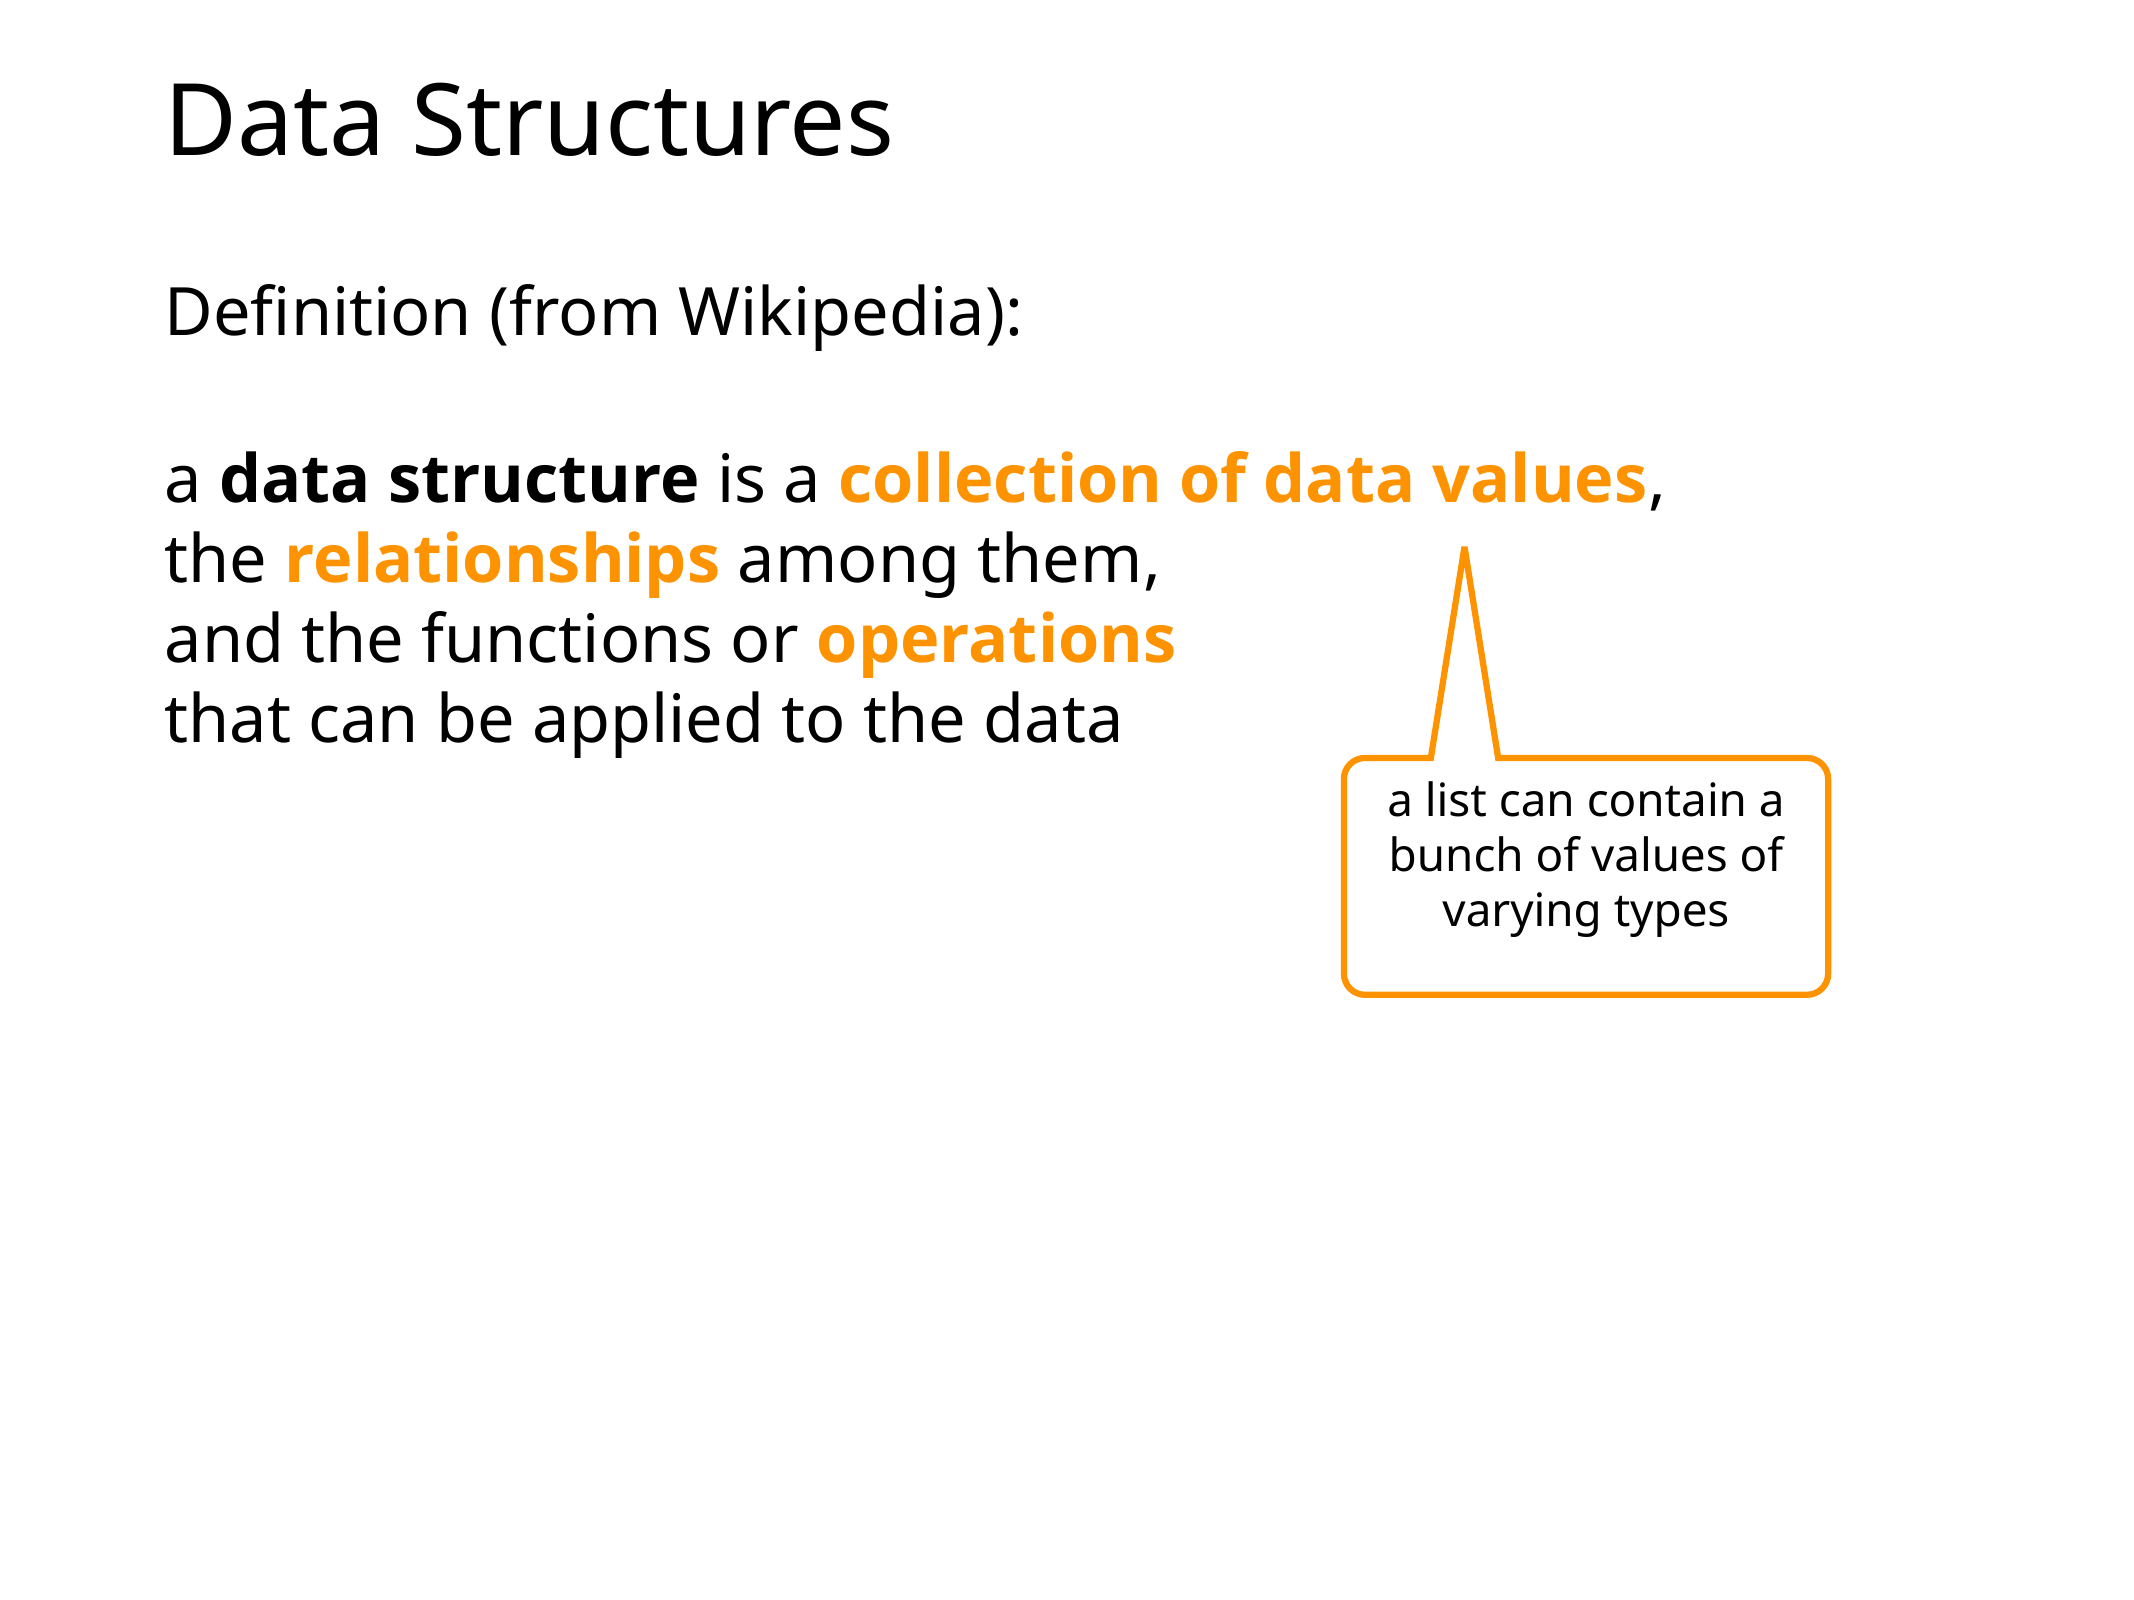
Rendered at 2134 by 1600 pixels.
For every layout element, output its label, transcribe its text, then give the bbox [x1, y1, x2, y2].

text_box a list can contain a bunch of values of varying types [1343, 546, 1829, 995]
title Data Structures [155, 41, 1978, 191]
list Definition (from Wikipedia): a data structure is a collection of data values, the relationships among them, and the functions or operations that can be applied to the data [155, 259, 1978, 1529]
